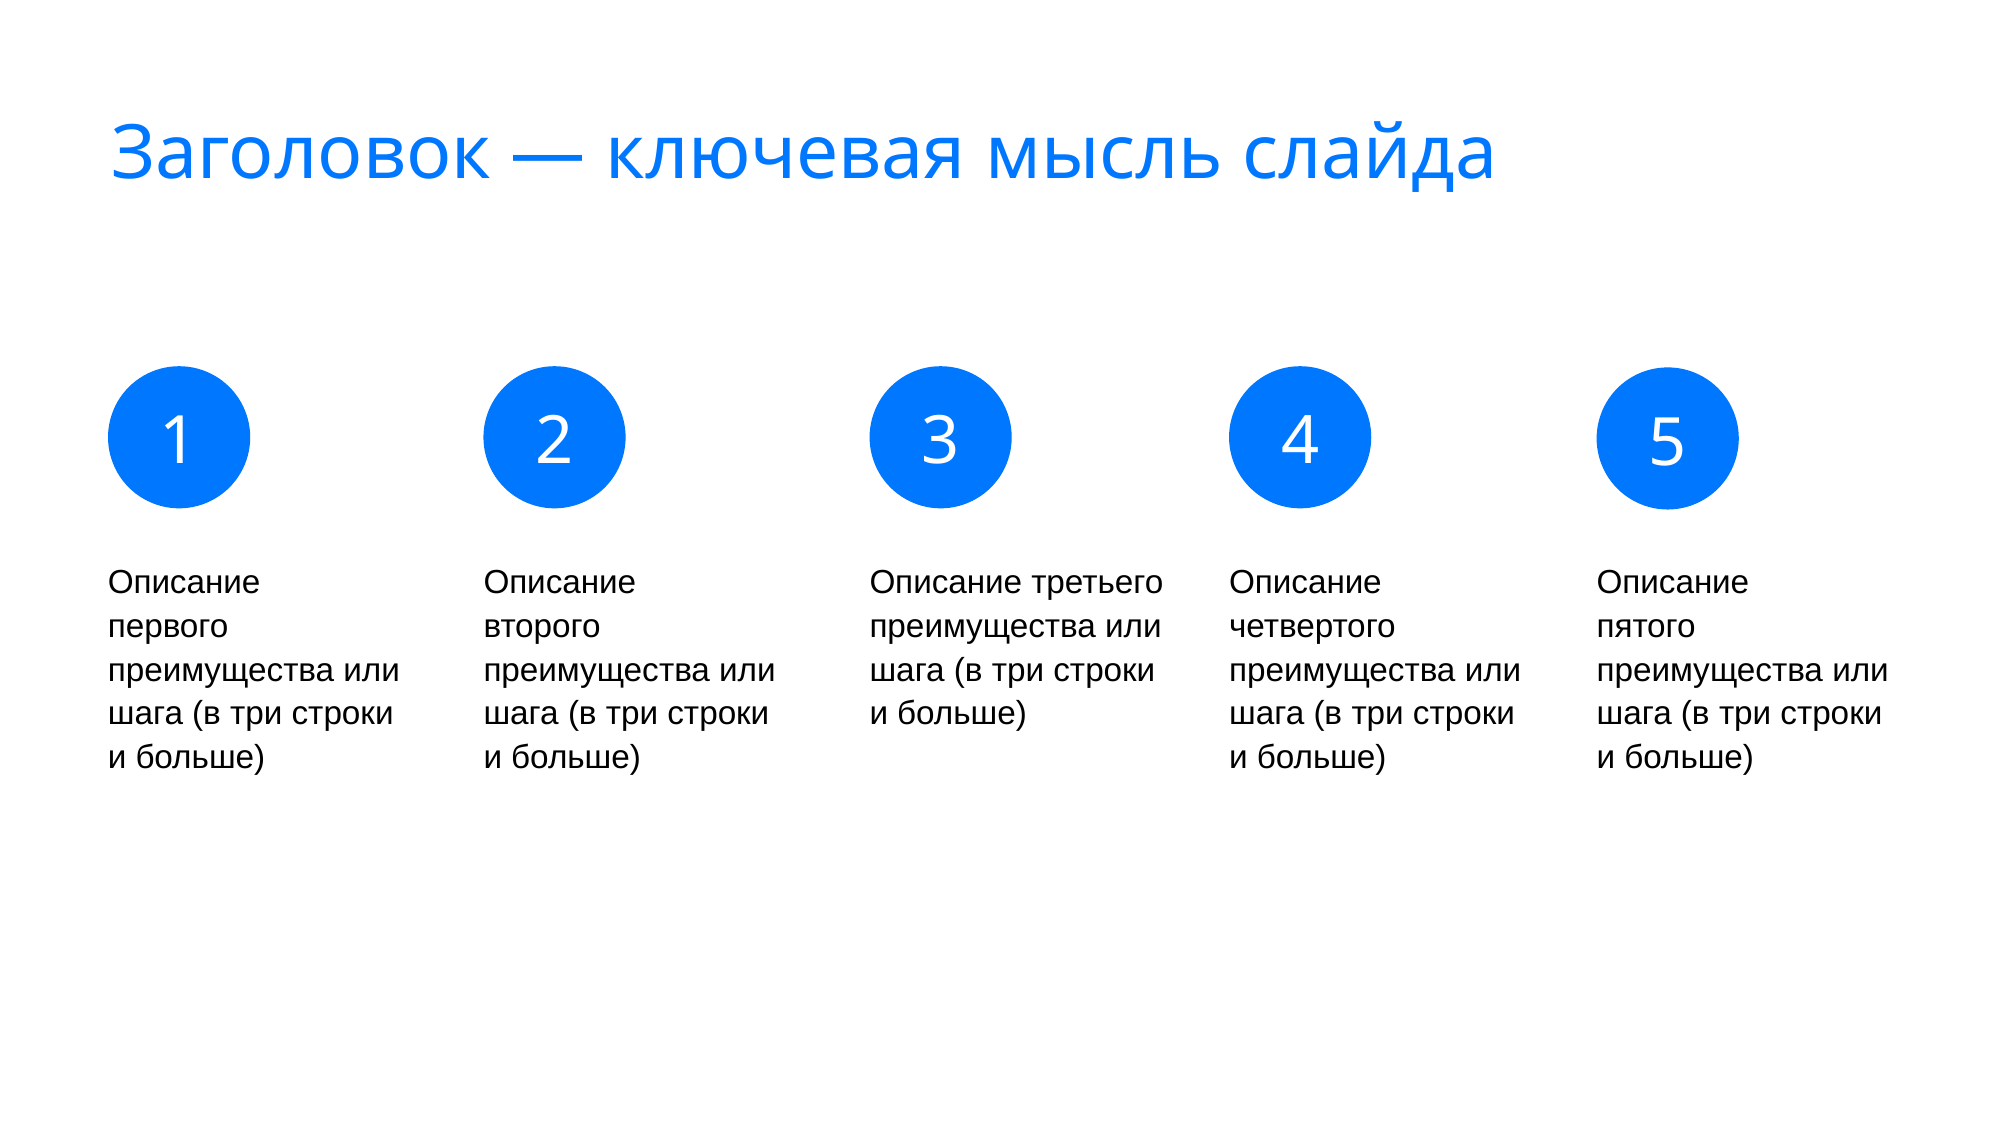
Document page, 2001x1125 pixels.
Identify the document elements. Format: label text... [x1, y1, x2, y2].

title Заголовок — ключевая мысль слайда [111, 113, 1896, 291]
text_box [107, 365, 1918, 908]
